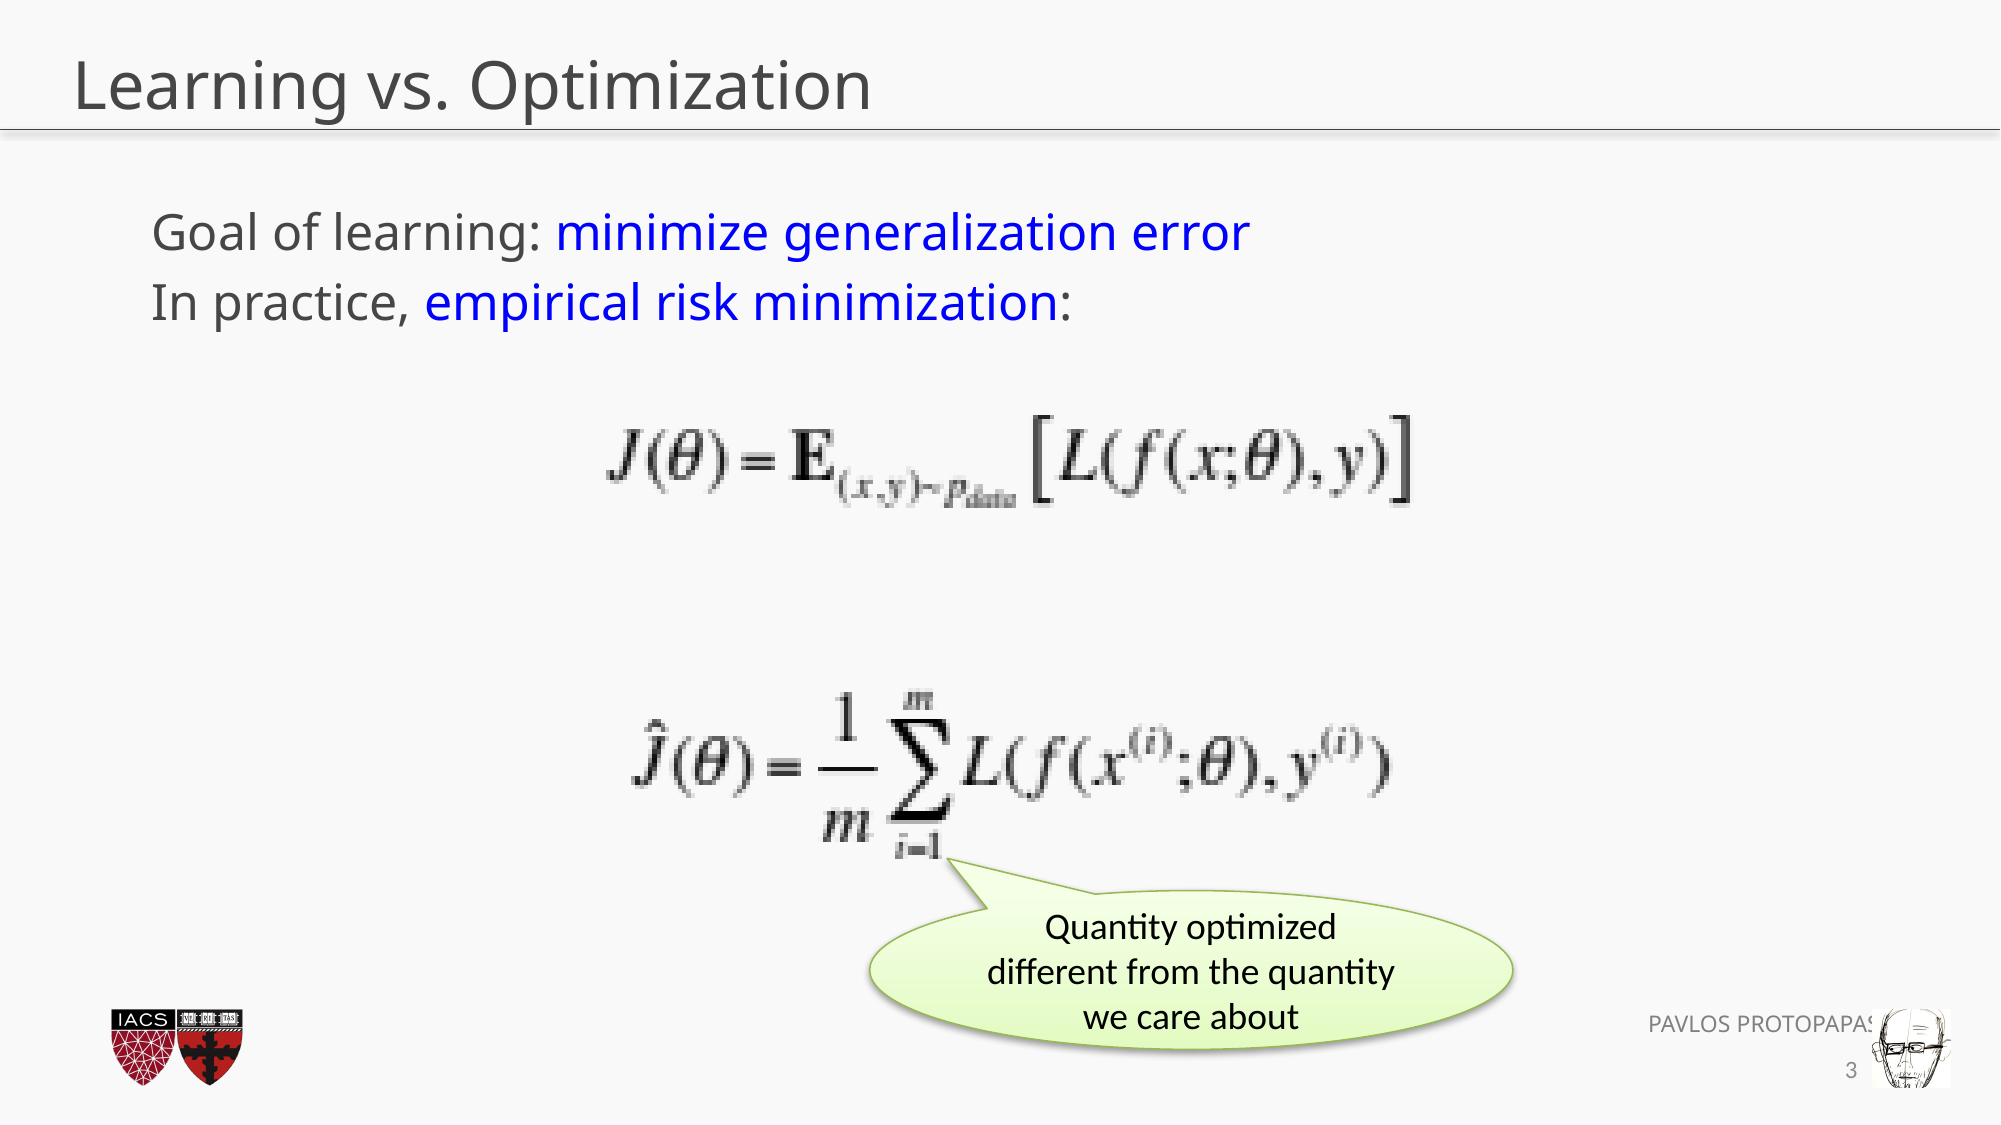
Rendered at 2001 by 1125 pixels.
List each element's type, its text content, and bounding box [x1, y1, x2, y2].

slide_number 3 [1405, 1038, 1873, 1099]
title Learning vs. Optimization [57, 35, 1943, 162]
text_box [623, 661, 1394, 865]
picture [109, 1009, 243, 1086]
picture [1872, 1009, 1951, 1088]
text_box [598, 405, 1419, 514]
list Goal of learning: minimize generalization error In practice, empirical risk minimization: [136, 193, 1831, 540]
text_box Quantity optimized different from the quantity we care about [868, 873, 1514, 1051]
